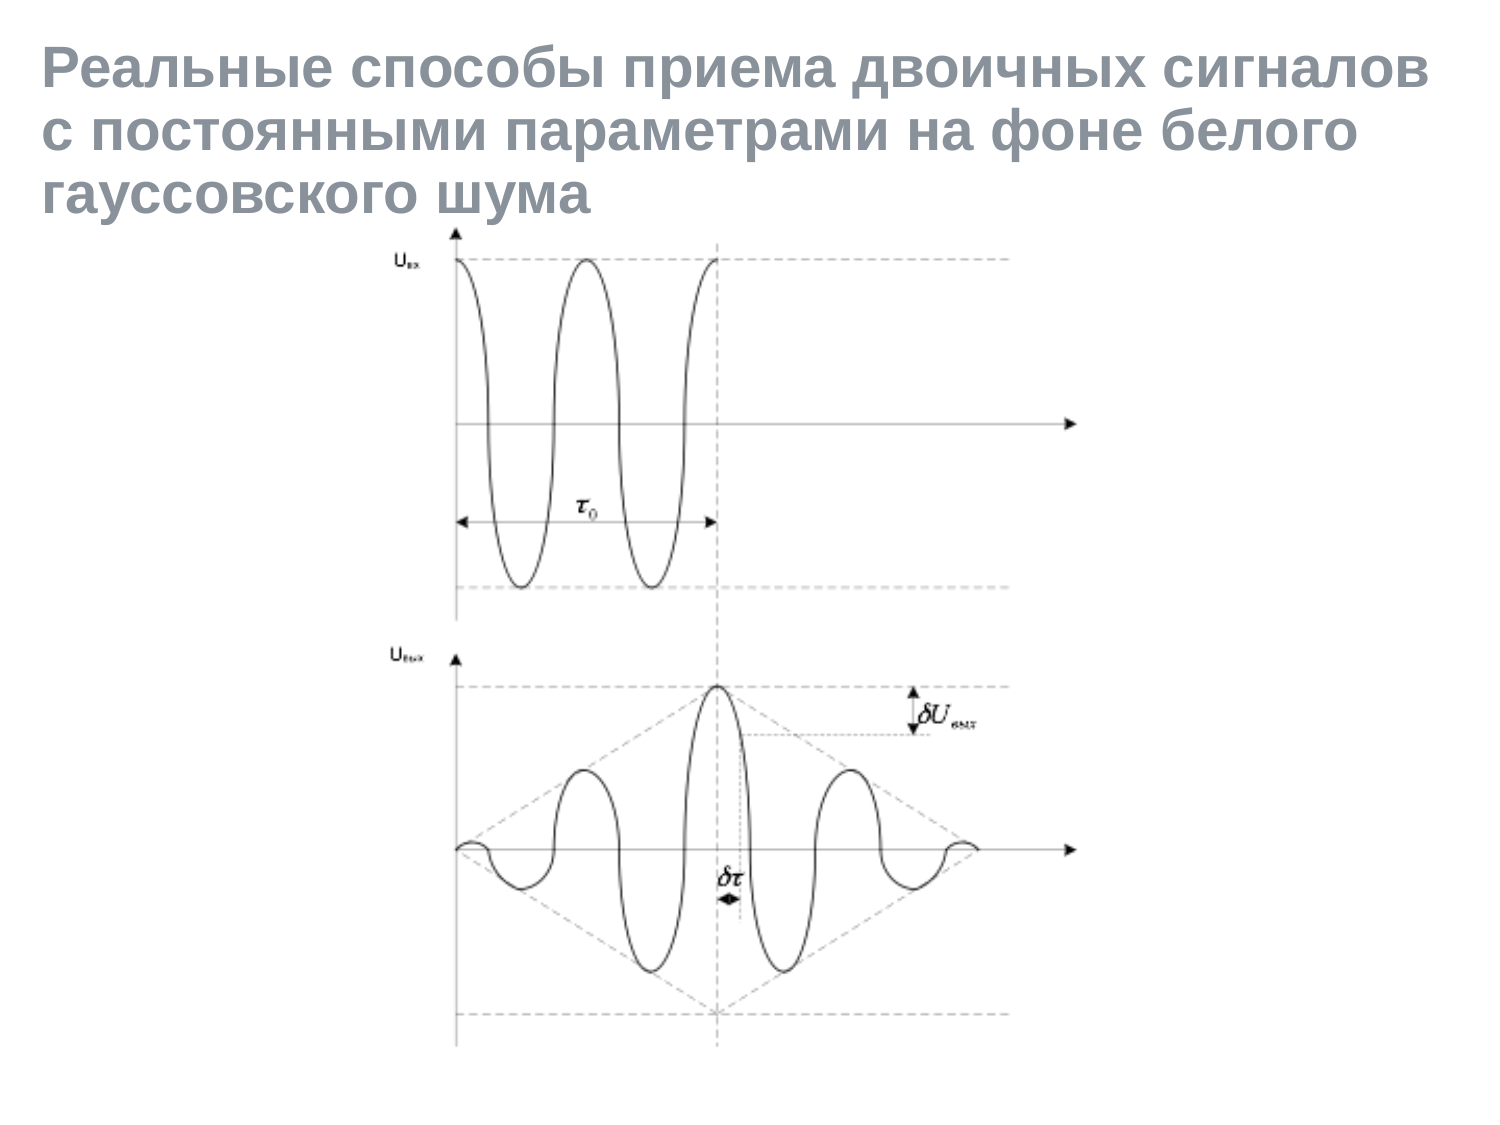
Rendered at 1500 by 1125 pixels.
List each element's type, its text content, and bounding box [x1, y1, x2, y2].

title Реальные способы приема двоичных сигналов с постоянными параметрами на фоне белого гауссовского шума [41, 36, 1459, 289]
picture [353, 212, 1097, 1068]
